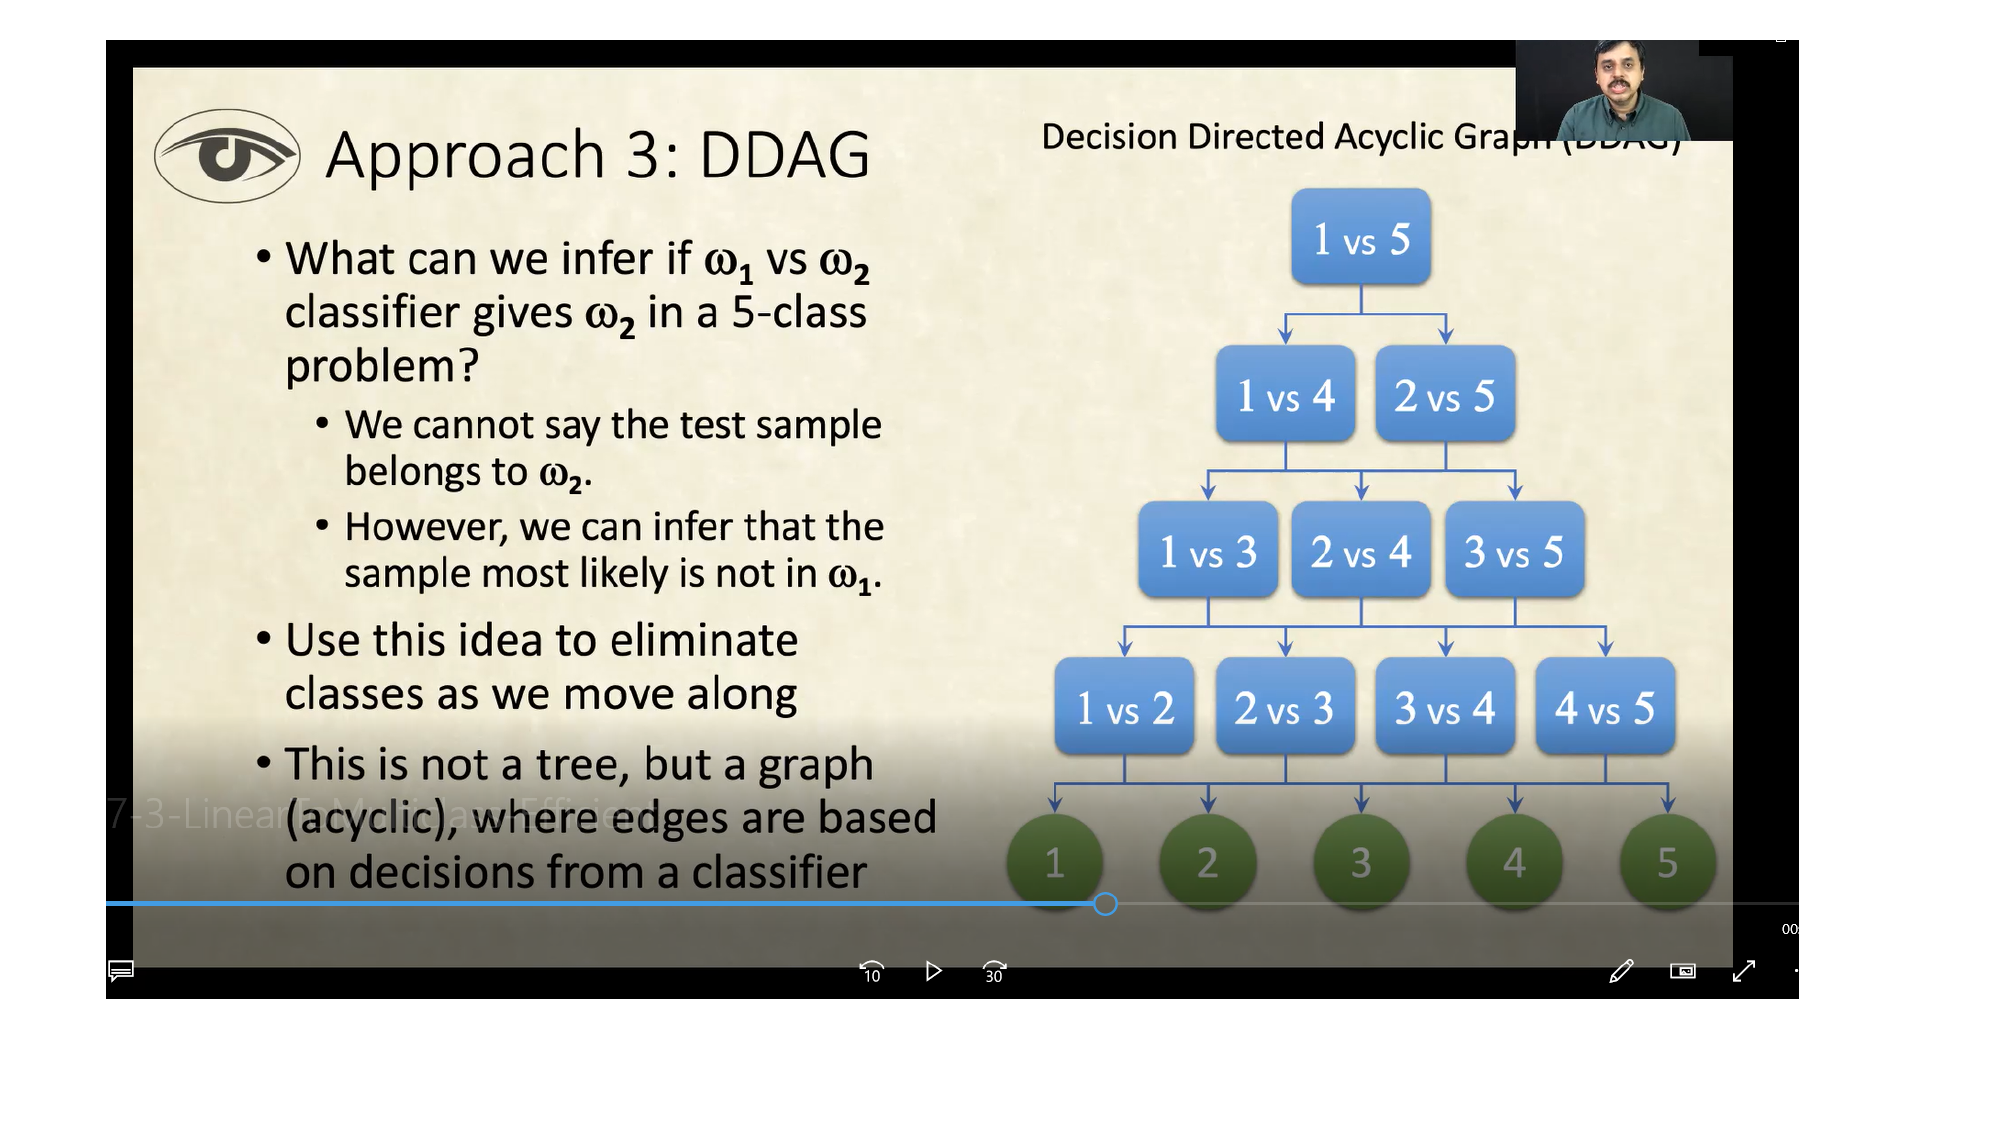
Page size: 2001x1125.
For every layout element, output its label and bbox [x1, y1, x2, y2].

picture [106, 40, 1799, 999]
